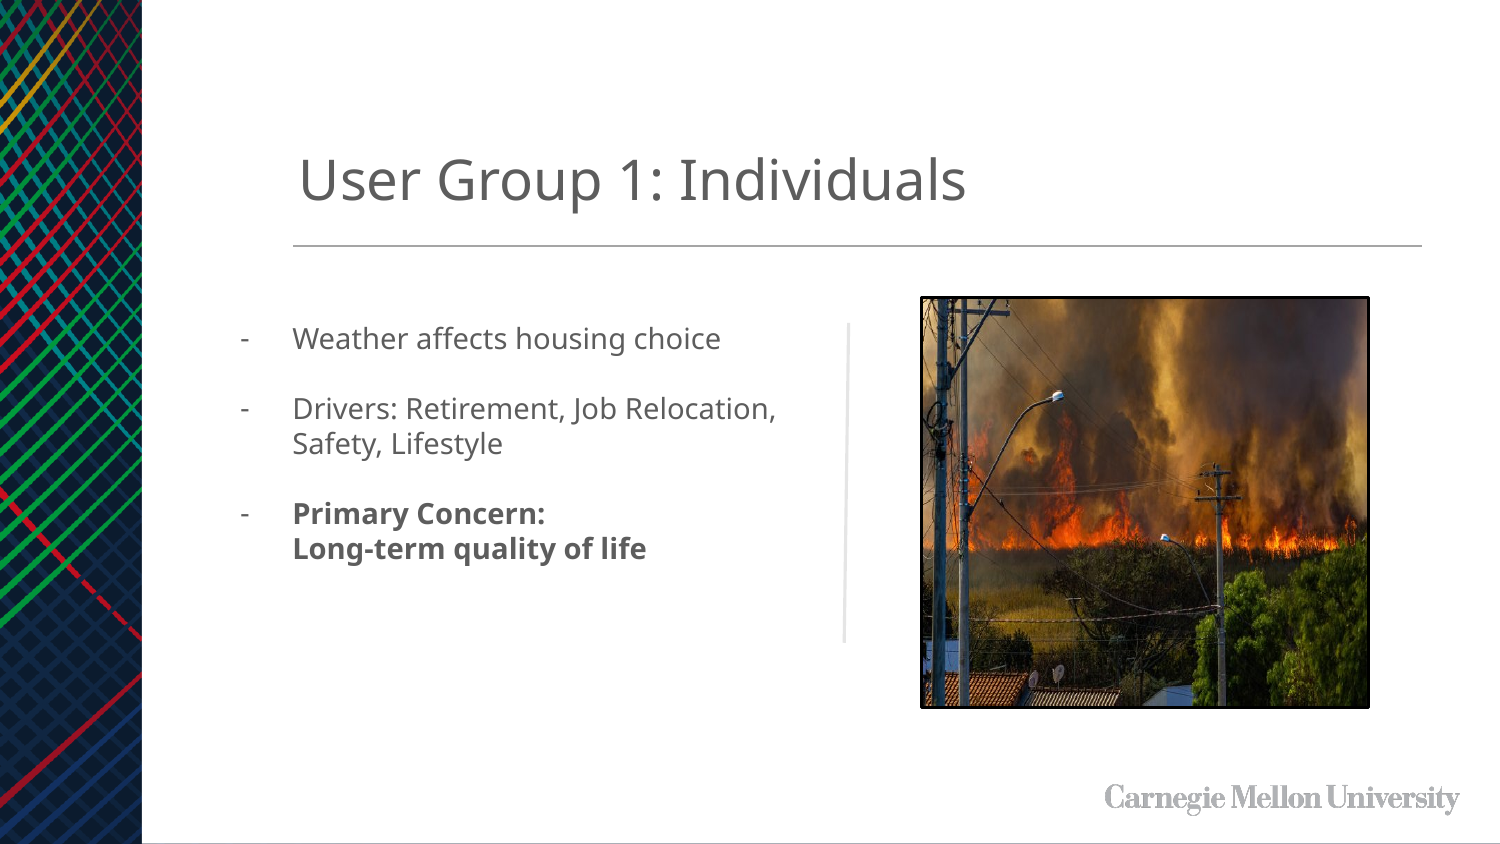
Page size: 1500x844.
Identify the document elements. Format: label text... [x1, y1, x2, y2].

picture [1105, 784, 1460, 816]
picture [922, 298, 1367, 707]
picture [0, 0, 141, 844]
list User Group 1: Individuals [293, 142, 1018, 222]
list Weather affects housing choice Drivers: Retirement, Job Relocation, Safety, Lifestyle Primary Concern: Long-term quality of life [211, 315, 817, 778]
